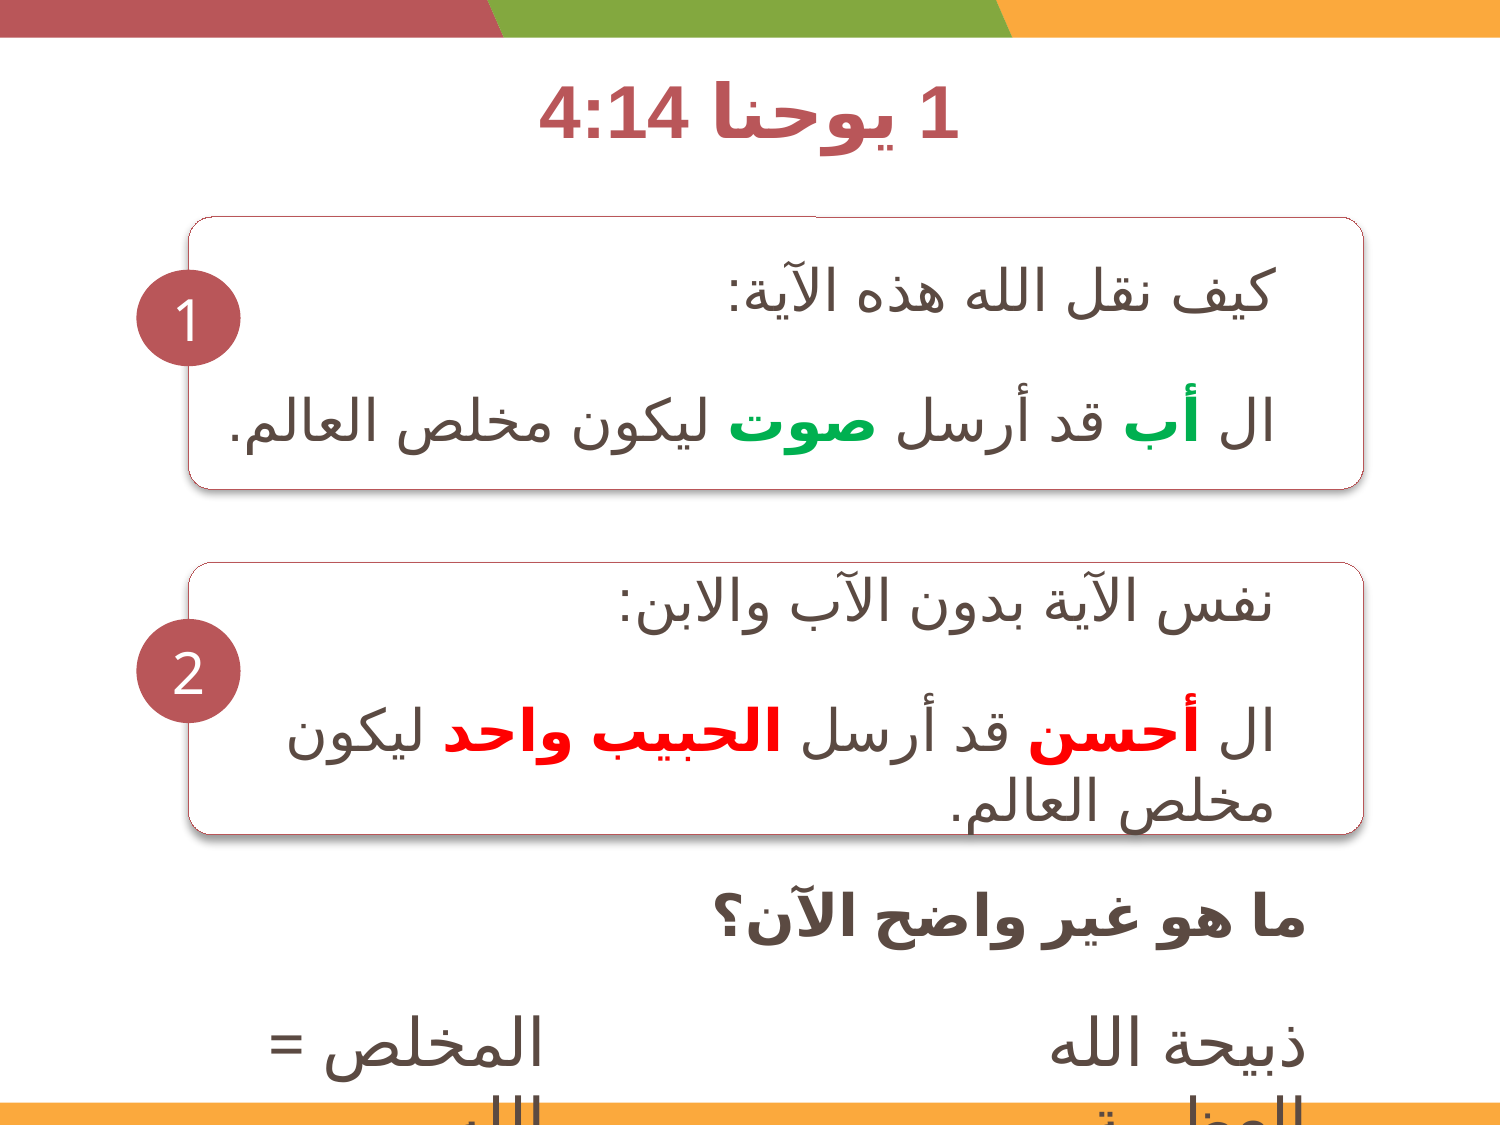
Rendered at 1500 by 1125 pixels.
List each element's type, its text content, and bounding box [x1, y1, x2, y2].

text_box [136, 216, 1364, 490]
text_box ذبيحة الله العظيمة [811, 992, 1324, 1125]
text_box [136, 562, 1364, 835]
text_box ما هو غير واضح الآن؟ [589, 870, 1324, 956]
title 1 يوحنا 4:14 [103, 56, 1397, 274]
text_box المخلص = الله [223, 992, 562, 1125]
